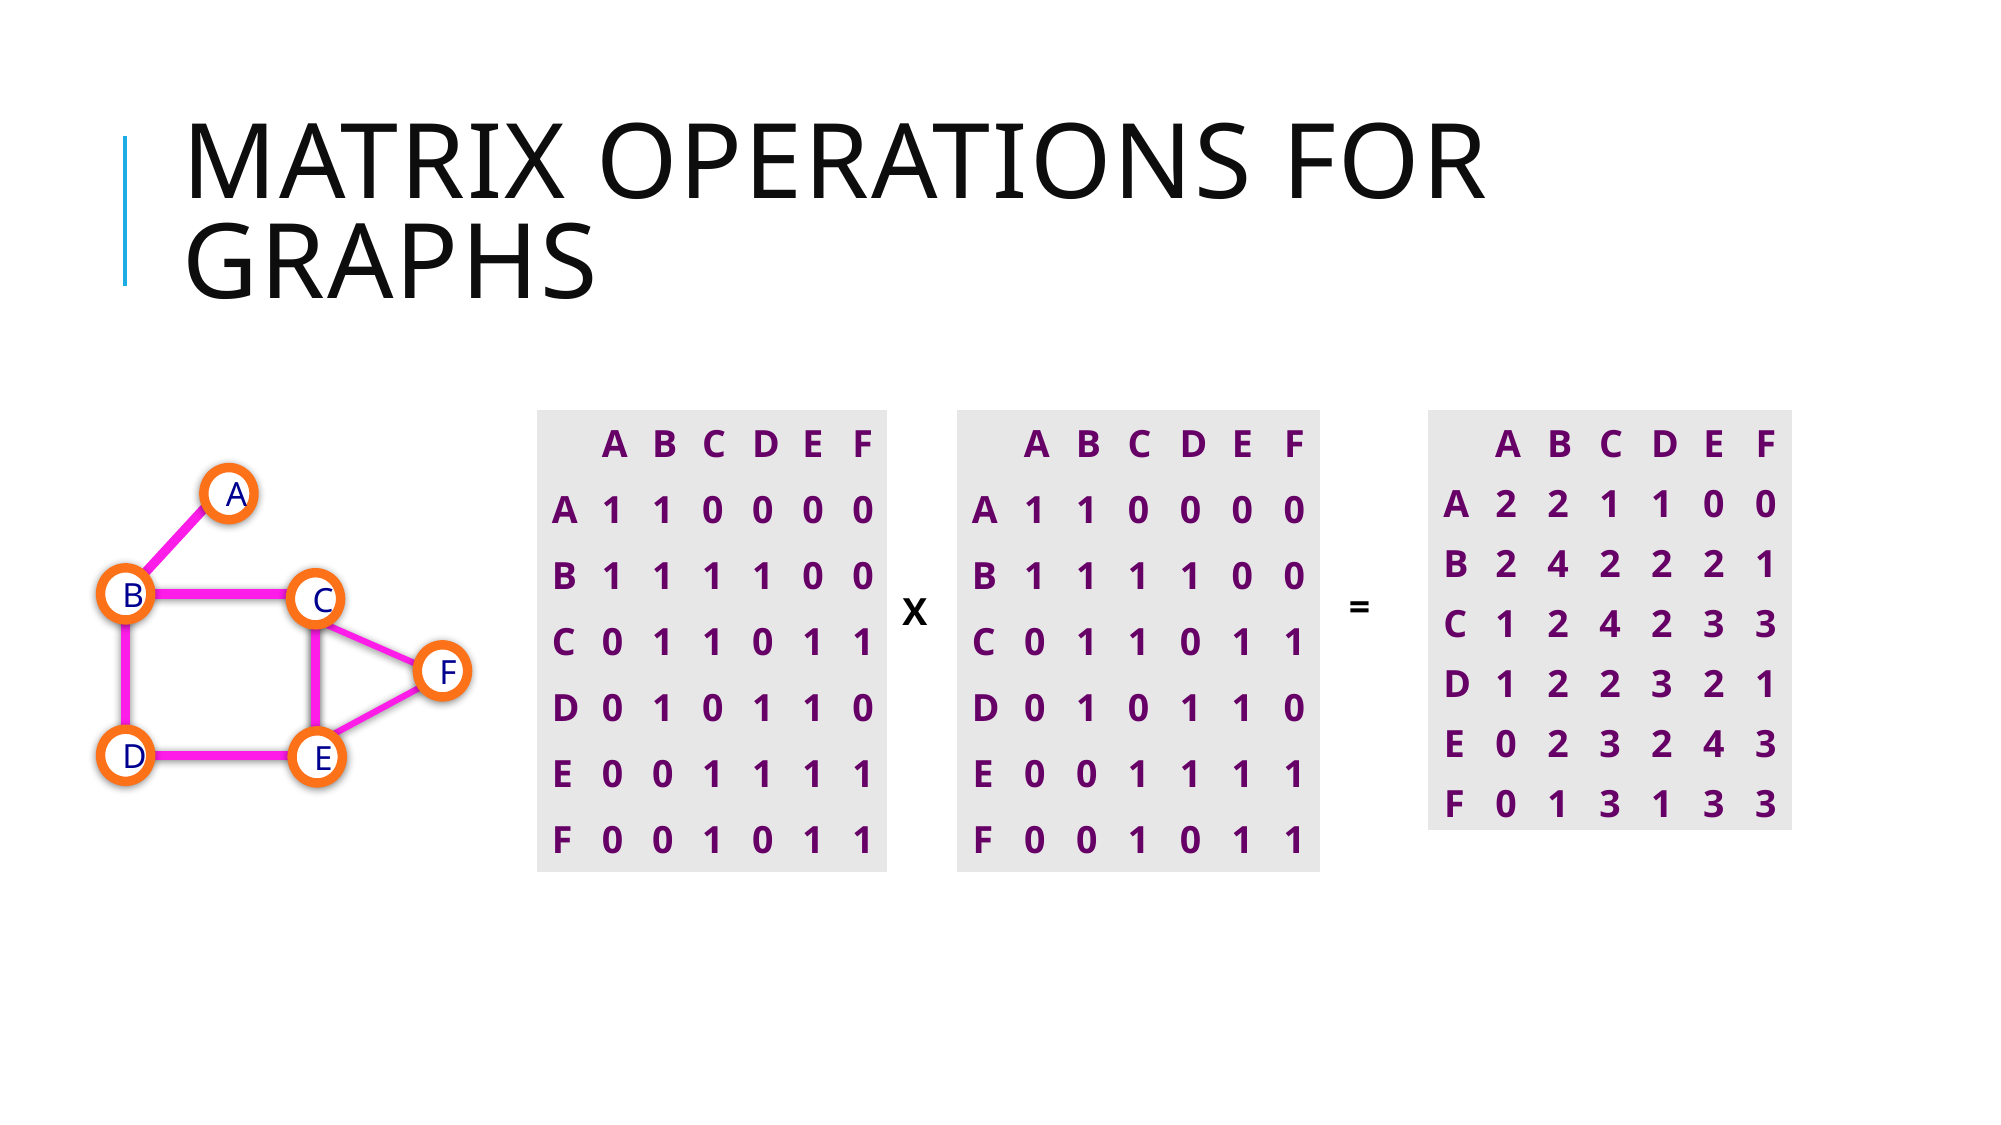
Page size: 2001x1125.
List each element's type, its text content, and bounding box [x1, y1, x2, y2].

table_cell D [957, 674, 1009, 740]
table_cell 2 [1584, 650, 1636, 710]
table_cell 1 [1268, 608, 1320, 674]
table_cell 0 [1009, 806, 1061, 872]
table_cell 1 [1061, 476, 1113, 542]
table_cell 1 [587, 476, 637, 542]
table_header A [587, 410, 637, 476]
table_cell 0 [737, 608, 787, 674]
table_cell 1 [1216, 806, 1268, 872]
table_cell 1 [1740, 650, 1792, 710]
table_cell 1 [687, 608, 737, 674]
table_cell 3 [1584, 710, 1636, 770]
table_cell 0 [1480, 770, 1532, 830]
table_cell 1 [837, 608, 887, 674]
table_cell 3 [1688, 590, 1740, 650]
table_cell 3 [1636, 650, 1688, 710]
table_cell 2 [1688, 650, 1740, 710]
table_cell D [1428, 650, 1480, 710]
text_box = [1334, 575, 1428, 636]
table_cell 1 [1636, 470, 1688, 530]
table_header C [1113, 410, 1165, 476]
table_cell 0 [587, 740, 637, 806]
table_header [537, 410, 587, 476]
table_cell 2 [1688, 530, 1740, 590]
table_cell 2 [1480, 530, 1532, 590]
table_cell A [537, 476, 587, 542]
table_cell 1 [687, 740, 737, 806]
table_cell 0 [1165, 806, 1216, 872]
table_cell 0 [787, 476, 837, 542]
table_header [1428, 410, 1480, 470]
table_cell 1 [1113, 806, 1165, 872]
table_cell B [957, 542, 1009, 608]
table_cell 1 [1061, 542, 1113, 608]
table_cell 2 [1532, 710, 1584, 770]
table_cell F [1428, 770, 1480, 830]
table_cell 1 [837, 740, 887, 806]
table_cell 1 [737, 740, 787, 806]
table_cell 1 [737, 542, 787, 608]
table_header E [1216, 410, 1268, 476]
table_header [957, 410, 1009, 476]
table_cell 1 [1268, 806, 1320, 872]
table_cell 0 [1216, 476, 1268, 542]
table_cell 3 [1740, 590, 1792, 650]
table_cell 1 [787, 608, 837, 674]
table_cell D [537, 674, 587, 740]
table_cell 0 [1688, 470, 1740, 530]
table_cell 1 [1165, 542, 1216, 608]
table_cell 2 [1636, 590, 1688, 650]
table_cell 2 [1532, 650, 1584, 710]
table_cell F [537, 806, 587, 872]
table_header F [837, 410, 887, 476]
table_cell 1 [1216, 740, 1268, 806]
table_header C [687, 410, 737, 476]
table_header F [1268, 410, 1320, 476]
table_header F [1740, 410, 1792, 470]
table_cell 4 [1688, 710, 1740, 770]
table_cell 3 [1688, 770, 1740, 830]
table_cell A [957, 476, 1009, 542]
table_cell 0 [1009, 740, 1061, 806]
table_header D [1165, 410, 1216, 476]
table_cell 0 [1165, 608, 1216, 674]
table_cell 0 [637, 740, 687, 806]
table_cell 4 [1584, 590, 1636, 650]
table_cell 1 [1584, 470, 1636, 530]
table_cell 1 [637, 476, 687, 542]
table_header B [1061, 410, 1113, 476]
table_cell 2 [1480, 470, 1532, 530]
table_cell 0 [1480, 710, 1532, 770]
table_cell 0 [1009, 674, 1061, 740]
title MATRIX Operations for Graphs [168, 96, 1763, 342]
table_cell 0 [837, 476, 887, 542]
table_cell B [1428, 530, 1480, 590]
table_cell 0 [587, 608, 637, 674]
table_header B [1532, 410, 1584, 470]
table_cell 0 [1268, 674, 1320, 740]
table_cell 0 [1061, 740, 1113, 806]
table_cell 0 [1268, 542, 1320, 608]
table_cell 0 [1740, 470, 1792, 530]
table_cell 1 [1009, 542, 1061, 608]
table_cell 0 [587, 674, 637, 740]
table_cell 0 [1113, 476, 1165, 542]
table_cell 1 [687, 542, 737, 608]
table_header B [637, 410, 687, 476]
table_cell 0 [687, 674, 737, 740]
table_cell 1 [737, 674, 787, 740]
table_cell 0 [737, 806, 787, 872]
table_cell E [1428, 710, 1480, 770]
table_cell 1 [1740, 530, 1792, 590]
table_cell 0 [1113, 674, 1165, 740]
table_cell 0 [637, 806, 687, 872]
table_cell B [537, 542, 587, 608]
table_cell 1 [1061, 608, 1113, 674]
table_cell 1 [1061, 674, 1113, 740]
table_cell 0 [1268, 476, 1320, 542]
table_cell 1 [837, 806, 887, 872]
table_cell 3 [1740, 770, 1792, 830]
table_cell 1 [1113, 542, 1165, 608]
table_header C [1584, 410, 1636, 470]
table_cell 2 [1636, 710, 1688, 770]
table_cell 0 [837, 542, 887, 608]
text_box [100, 467, 468, 784]
table_cell 1 [1113, 740, 1165, 806]
table_cell 4 [1532, 530, 1584, 590]
table_cell 2 [1532, 470, 1584, 530]
table_header A [1480, 410, 1532, 470]
table_cell 3 [1740, 710, 1792, 770]
table_cell F [957, 806, 1009, 872]
table_cell 0 [837, 674, 887, 740]
table_cell 1 [787, 806, 837, 872]
table_cell 1 [637, 674, 687, 740]
table_cell 1 [1268, 740, 1320, 806]
table_cell 1 [1480, 650, 1532, 710]
table_header E [1688, 410, 1740, 470]
table_cell 2 [1532, 590, 1584, 650]
table_cell E [537, 740, 587, 806]
table_cell 1 [1165, 740, 1216, 806]
table_cell A [1428, 470, 1480, 530]
text_box X [887, 580, 1007, 641]
table_cell 1 [587, 542, 637, 608]
table_cell 1 [1113, 608, 1165, 674]
table_header D [1636, 410, 1688, 470]
table_cell E [957, 740, 1009, 806]
table_cell 0 [1216, 542, 1268, 608]
table_cell 1 [637, 542, 687, 608]
table_cell 1 [1216, 674, 1268, 740]
table_cell 3 [1584, 770, 1636, 830]
table_cell 1 [787, 740, 837, 806]
table_cell 0 [1165, 476, 1216, 542]
table_cell 1 [1216, 608, 1268, 674]
table_header A [1009, 410, 1061, 476]
table_cell 1 [687, 806, 737, 872]
table_cell 1 [1165, 674, 1216, 740]
table_cell 1 [787, 674, 837, 740]
table_header D [737, 410, 787, 476]
table_cell 0 [737, 476, 787, 542]
table_cell C [537, 608, 587, 674]
table_cell 2 [1584, 530, 1636, 590]
table_cell 1 [1532, 770, 1584, 830]
table_cell 0 [587, 806, 637, 872]
table_cell 0 [787, 542, 837, 608]
table_cell 2 [1636, 530, 1688, 590]
table_cell C [957, 608, 1009, 674]
table_cell 0 [1061, 806, 1113, 872]
table_cell 1 [1636, 770, 1688, 830]
table_header E [787, 410, 837, 476]
table_cell 1 [637, 608, 687, 674]
table_cell 0 [687, 476, 737, 542]
table_cell C [1428, 590, 1480, 650]
table_cell 1 [1009, 476, 1061, 542]
table_cell 0 [1009, 608, 1061, 674]
table_cell 1 [1480, 590, 1532, 650]
